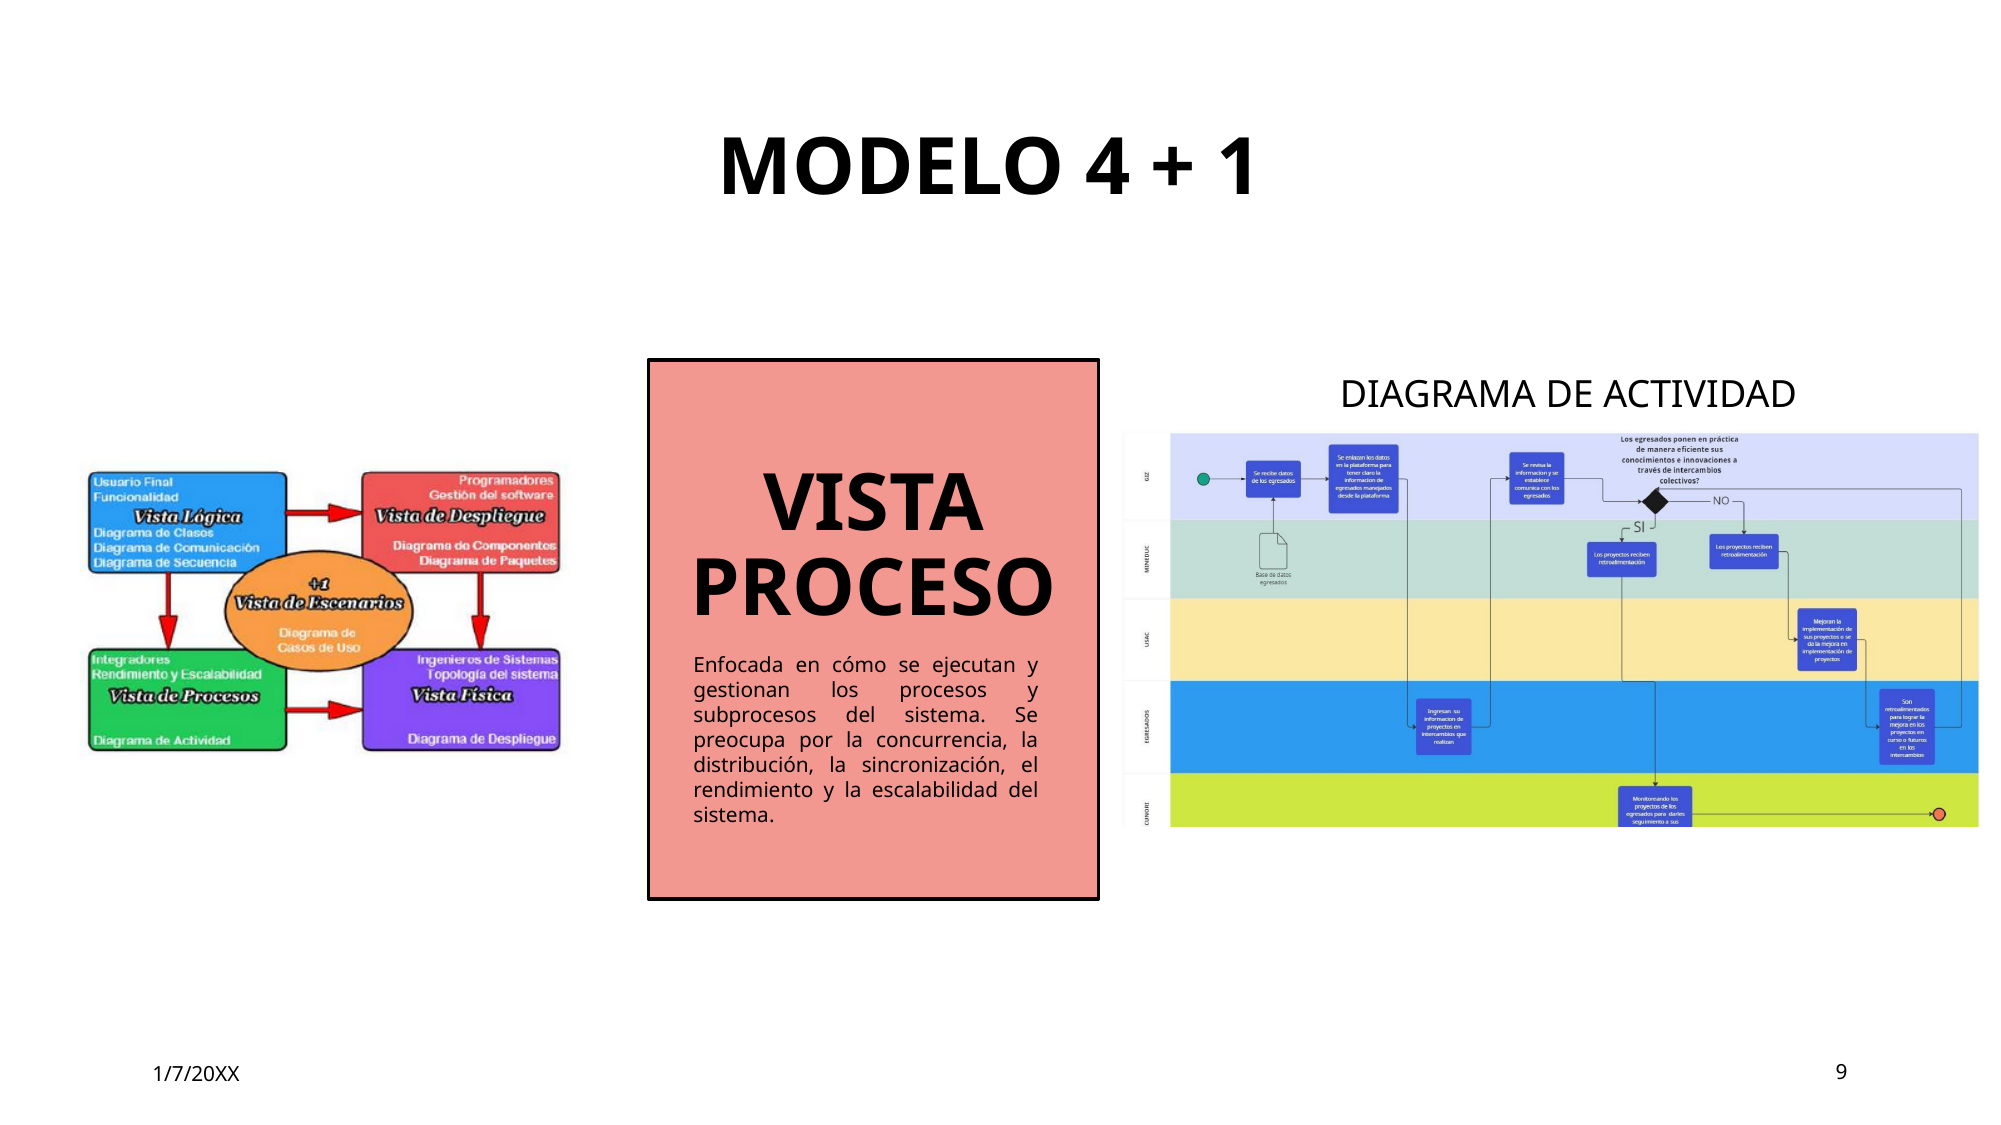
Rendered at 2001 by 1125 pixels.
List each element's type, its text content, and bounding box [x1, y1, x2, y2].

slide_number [137, 1042, 588, 1103]
picture [1117, 424, 1983, 830]
title MODELO 4 + 1 [137, 59, 1863, 278]
picture [77, 451, 573, 761]
list DIAGRAMA DE ACTIVIDAD [1275, 363, 1863, 424]
slide_number 9 [1412, 1042, 1863, 1103]
list Enfocada en cómo se ejecutan y gestionan los procesos y subprocesos del sistema. Se preocupa por la concurrencia, la distribución, la sincronización, el rendimiento y la escalabilidad del sistema. [678, 644, 1054, 765]
list VISTA PROCESO [647, 358, 1100, 901]
